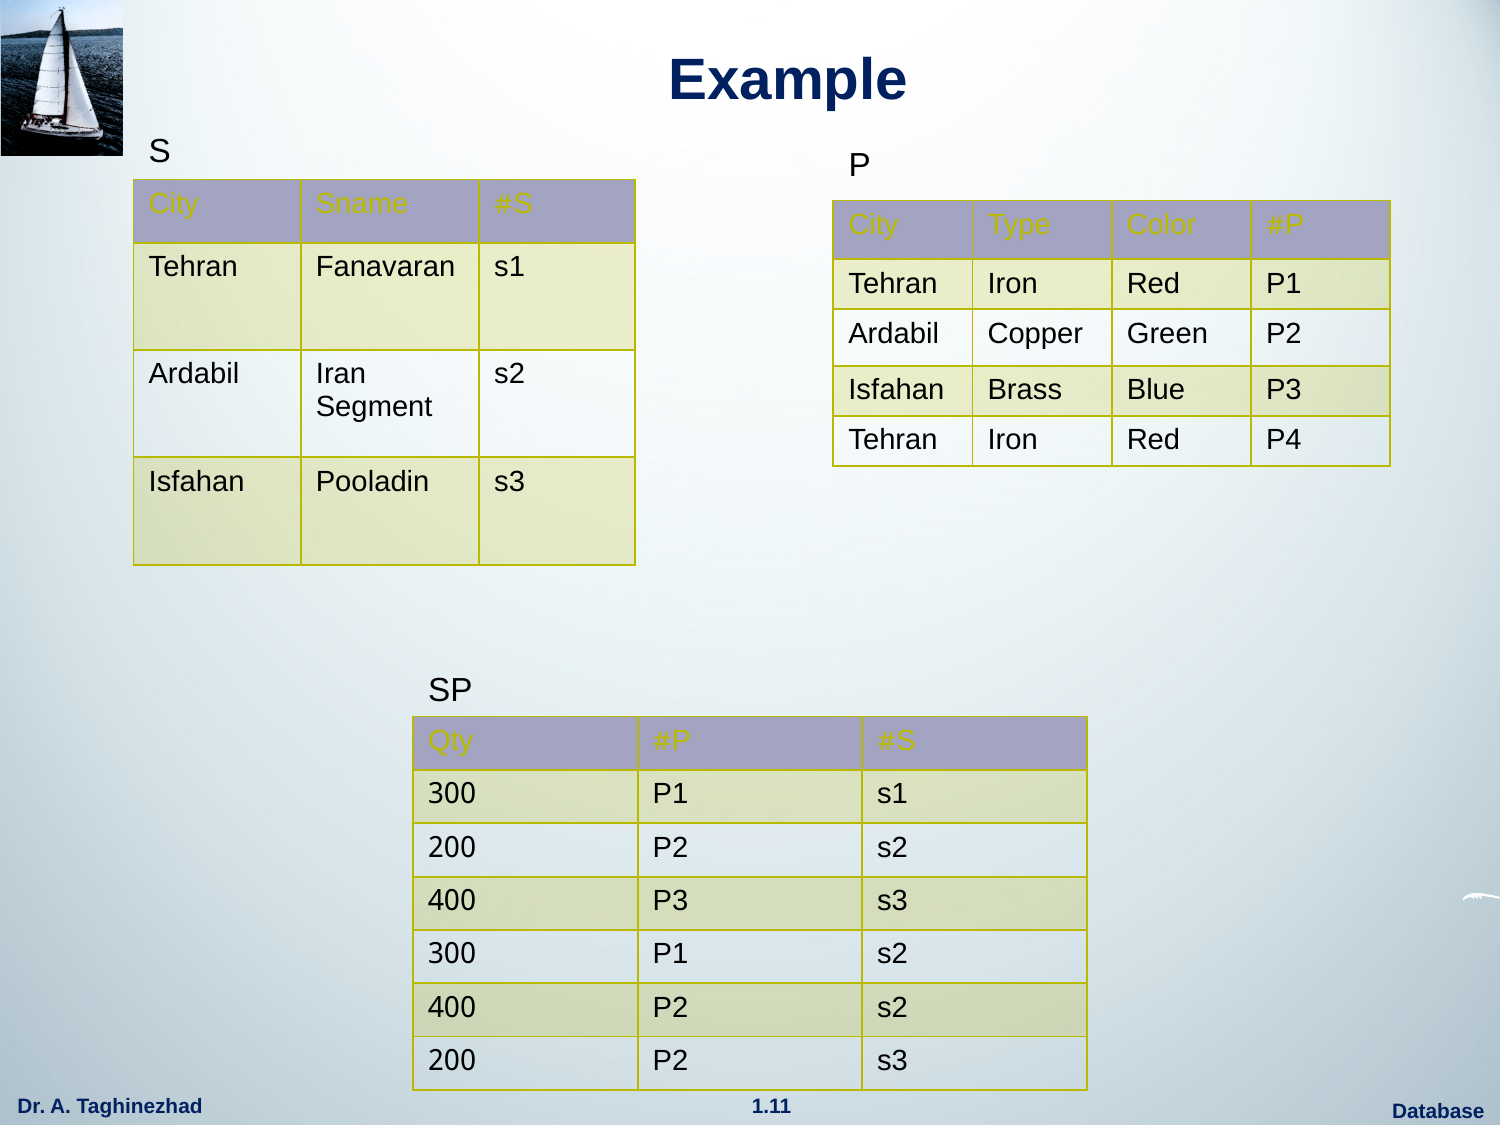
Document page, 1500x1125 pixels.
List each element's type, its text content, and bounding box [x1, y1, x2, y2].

table_header Color [1113, 201, 1250, 258]
table_cell P2 [1252, 310, 1389, 365]
table_cell Tehran [834, 417, 972, 465]
table_cell Tehran [134, 244, 300, 349]
table_cell s3 [863, 1037, 1086, 1089]
table_cell Brass [973, 367, 1111, 415]
table_header P# [639, 717, 861, 769]
table_header P# [1252, 201, 1389, 258]
table_header Type [973, 201, 1111, 258]
table_cell Isfahan [134, 458, 300, 564]
table_cell Iron [973, 417, 1111, 465]
table_cell s3 [863, 878, 1086, 929]
text_box P [833, 135, 886, 191]
table_cell Red [1113, 260, 1250, 308]
table_cell P1 [639, 771, 861, 822]
table_cell P4 [1252, 417, 1389, 465]
table_cell 300 [414, 771, 637, 822]
table_cell Isfahan [834, 367, 972, 415]
title Example [125, 18, 1452, 120]
table_cell Iron [973, 260, 1111, 308]
table_cell s1 [480, 244, 634, 349]
table_cell P2 [639, 824, 861, 876]
table_cell P3 [639, 878, 861, 929]
table_cell P3 [1252, 367, 1389, 415]
table_cell P2 [639, 1037, 861, 1089]
table_cell Blue [1113, 367, 1250, 415]
text_box S [133, 121, 186, 177]
picture [0, 0, 1500, 1125]
table_cell 400 [414, 878, 637, 929]
table_header Qty [414, 717, 637, 769]
table_cell 200 [414, 824, 637, 876]
table_cell 200 [414, 1037, 637, 1089]
table_cell s1 [863, 771, 1086, 822]
table_cell s3 [480, 458, 634, 564]
table_cell Ardabil [834, 310, 972, 365]
table_cell P2 [639, 984, 861, 1036]
table_cell Red [1113, 417, 1250, 465]
table_cell P1 [1252, 260, 1389, 308]
table_cell Fanavaran [302, 244, 478, 349]
table_cell Ardabil [134, 351, 300, 456]
table_cell s2 [480, 351, 634, 456]
table_header S# [480, 180, 634, 242]
table_cell Copper [973, 310, 1111, 365]
table_cell Iran Segment [302, 351, 478, 456]
text_box SP [413, 660, 488, 716]
table_cell s2 [863, 931, 1086, 982]
table_cell 300 [414, 931, 637, 982]
table_header City [134, 180, 300, 242]
table_cell P1 [639, 931, 861, 982]
table_cell Tehran [834, 260, 972, 308]
table_header Sname [302, 180, 478, 242]
table_cell s2 [863, 984, 1086, 1036]
table_header S# [863, 717, 1086, 769]
table_cell s2 [863, 824, 1086, 876]
table_cell 400 [414, 984, 637, 1036]
table_header City [834, 201, 972, 258]
table_cell Pooladin [302, 458, 478, 564]
table_cell Green [1113, 310, 1250, 365]
